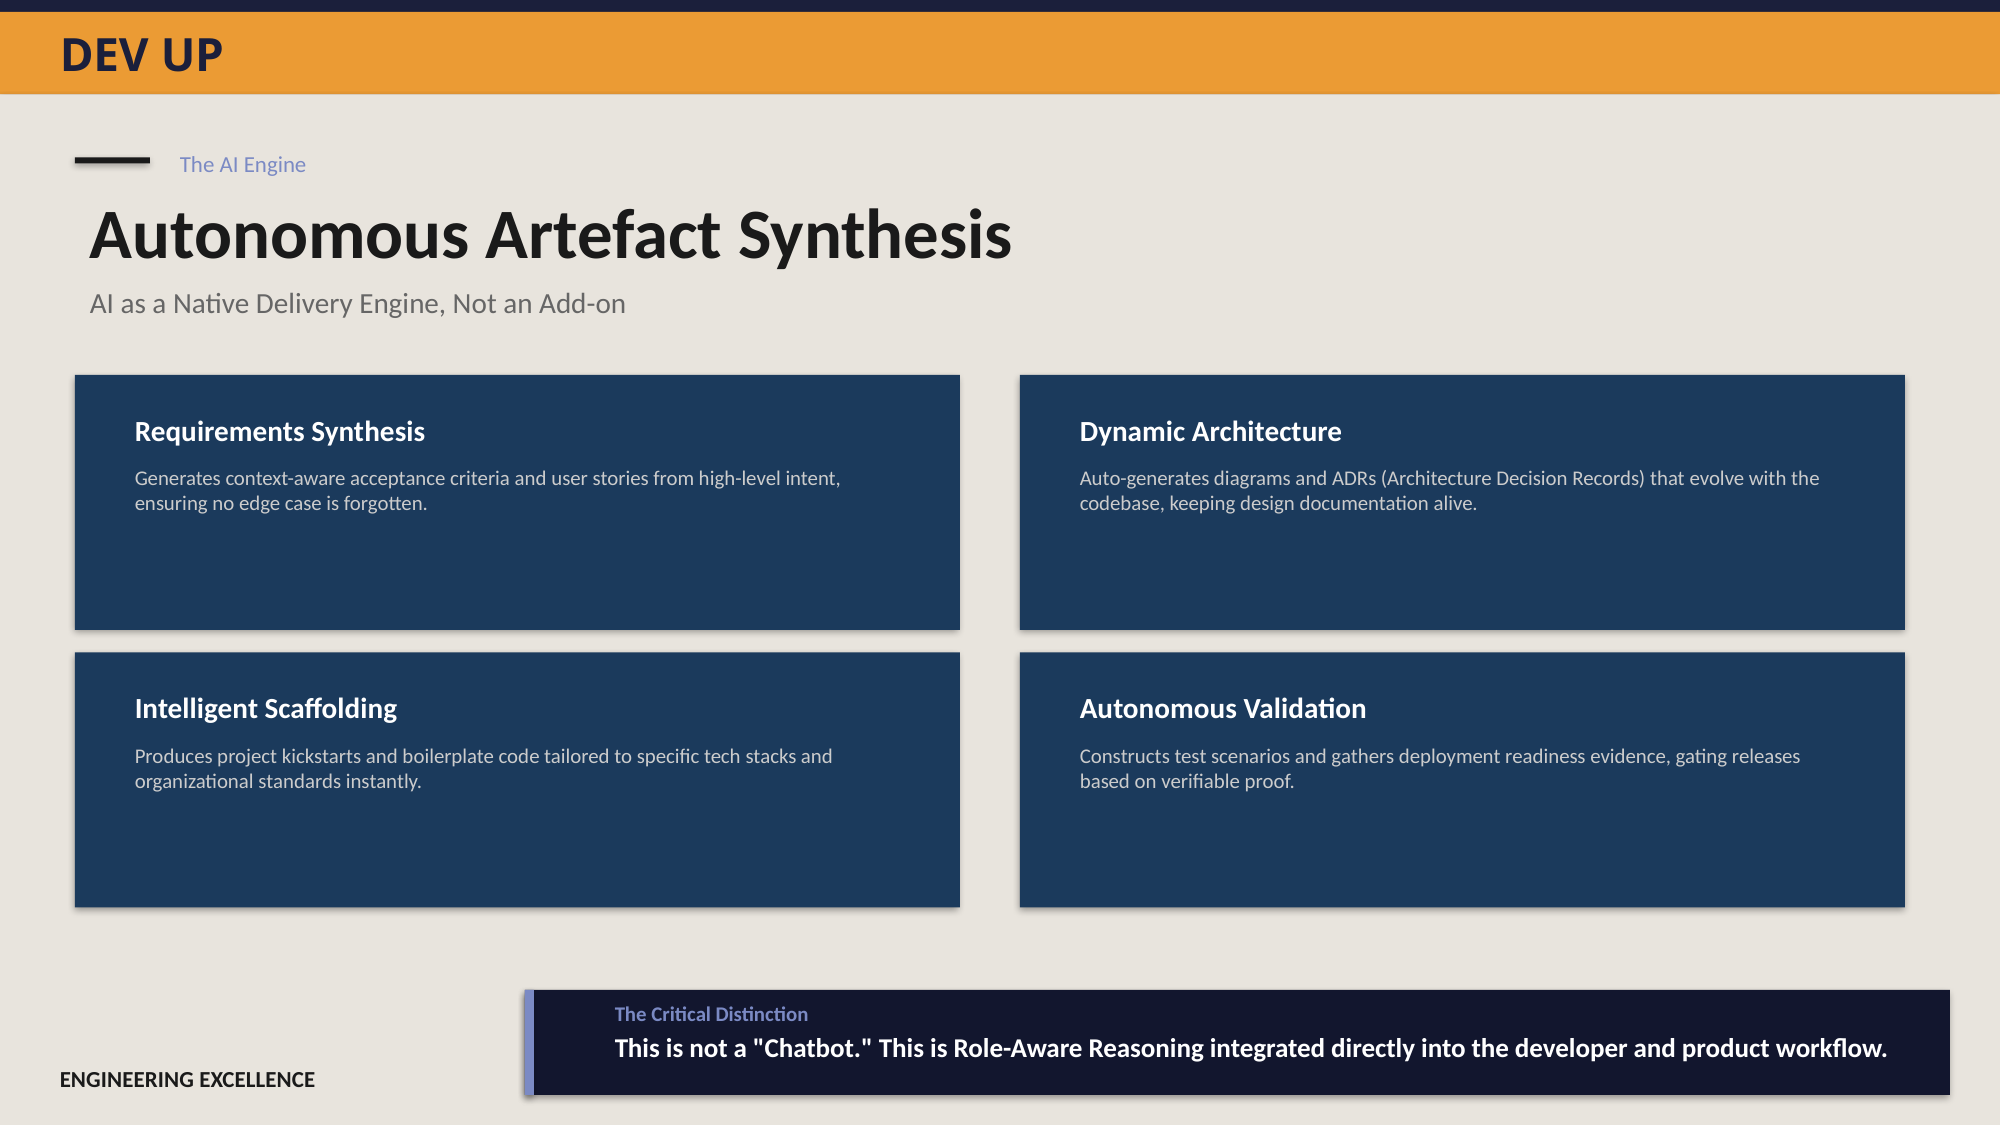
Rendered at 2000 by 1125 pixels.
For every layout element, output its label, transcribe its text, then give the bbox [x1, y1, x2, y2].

text_box AI as a Native Delivery Engine, Not an Add-on [74, 277, 1275, 330]
text_box Produces project kickstarts and boilerplate code tailored to specific tech stacks and organizational standards instantly. [119, 734, 915, 870]
text_box [0, 94, 2000, 1125]
text_box The AI Engine [164, 142, 765, 179]
text_box Constructs test scenarios and gathers deployment readiness evidence, gating releases based on verifiable proof. [1064, 734, 1860, 870]
text_box Auto-generates diagrams and ADRs (Architecture Decision Records) that evolve with the codebase, keeping design documentation alive. [1064, 457, 1860, 593]
text_box DEV UP [44, 18, 345, 86]
text_box The Critical Distinction [599, 993, 1920, 1022]
text_box [535, 989, 1951, 1096]
text_box [74, 157, 151, 164]
text_box [0, 0, 2000, 10]
text_box Requirements Synthesis [119, 404, 915, 450]
text_box [1019, 652, 1906, 908]
text_box [74, 374, 961, 631]
text_box [524, 989, 535, 1057]
text_box Generates context-aware acceptance criteria and user stories from high-level intent, ensuring no edge case is forgotten. [119, 457, 915, 593]
text_box Intelligent Scaffolding [119, 682, 915, 728]
text_box Autonomous Validation [1064, 682, 1860, 728]
text_box [74, 652, 961, 908]
text_box [0, 11, 2000, 94]
text_box This is not a "Chatbot." This is Role-Aware Reasoning integrated directly into the developer and product workflow. [599, 1022, 1920, 1083]
text_box Autonomous Artefact Synthesis [74, 179, 1575, 285]
text_box ENGINEERING EXCELLENCE [44, 1057, 645, 1110]
text_box Dynamic Architecture [1064, 404, 1860, 450]
text_box [1019, 374, 1906, 631]
